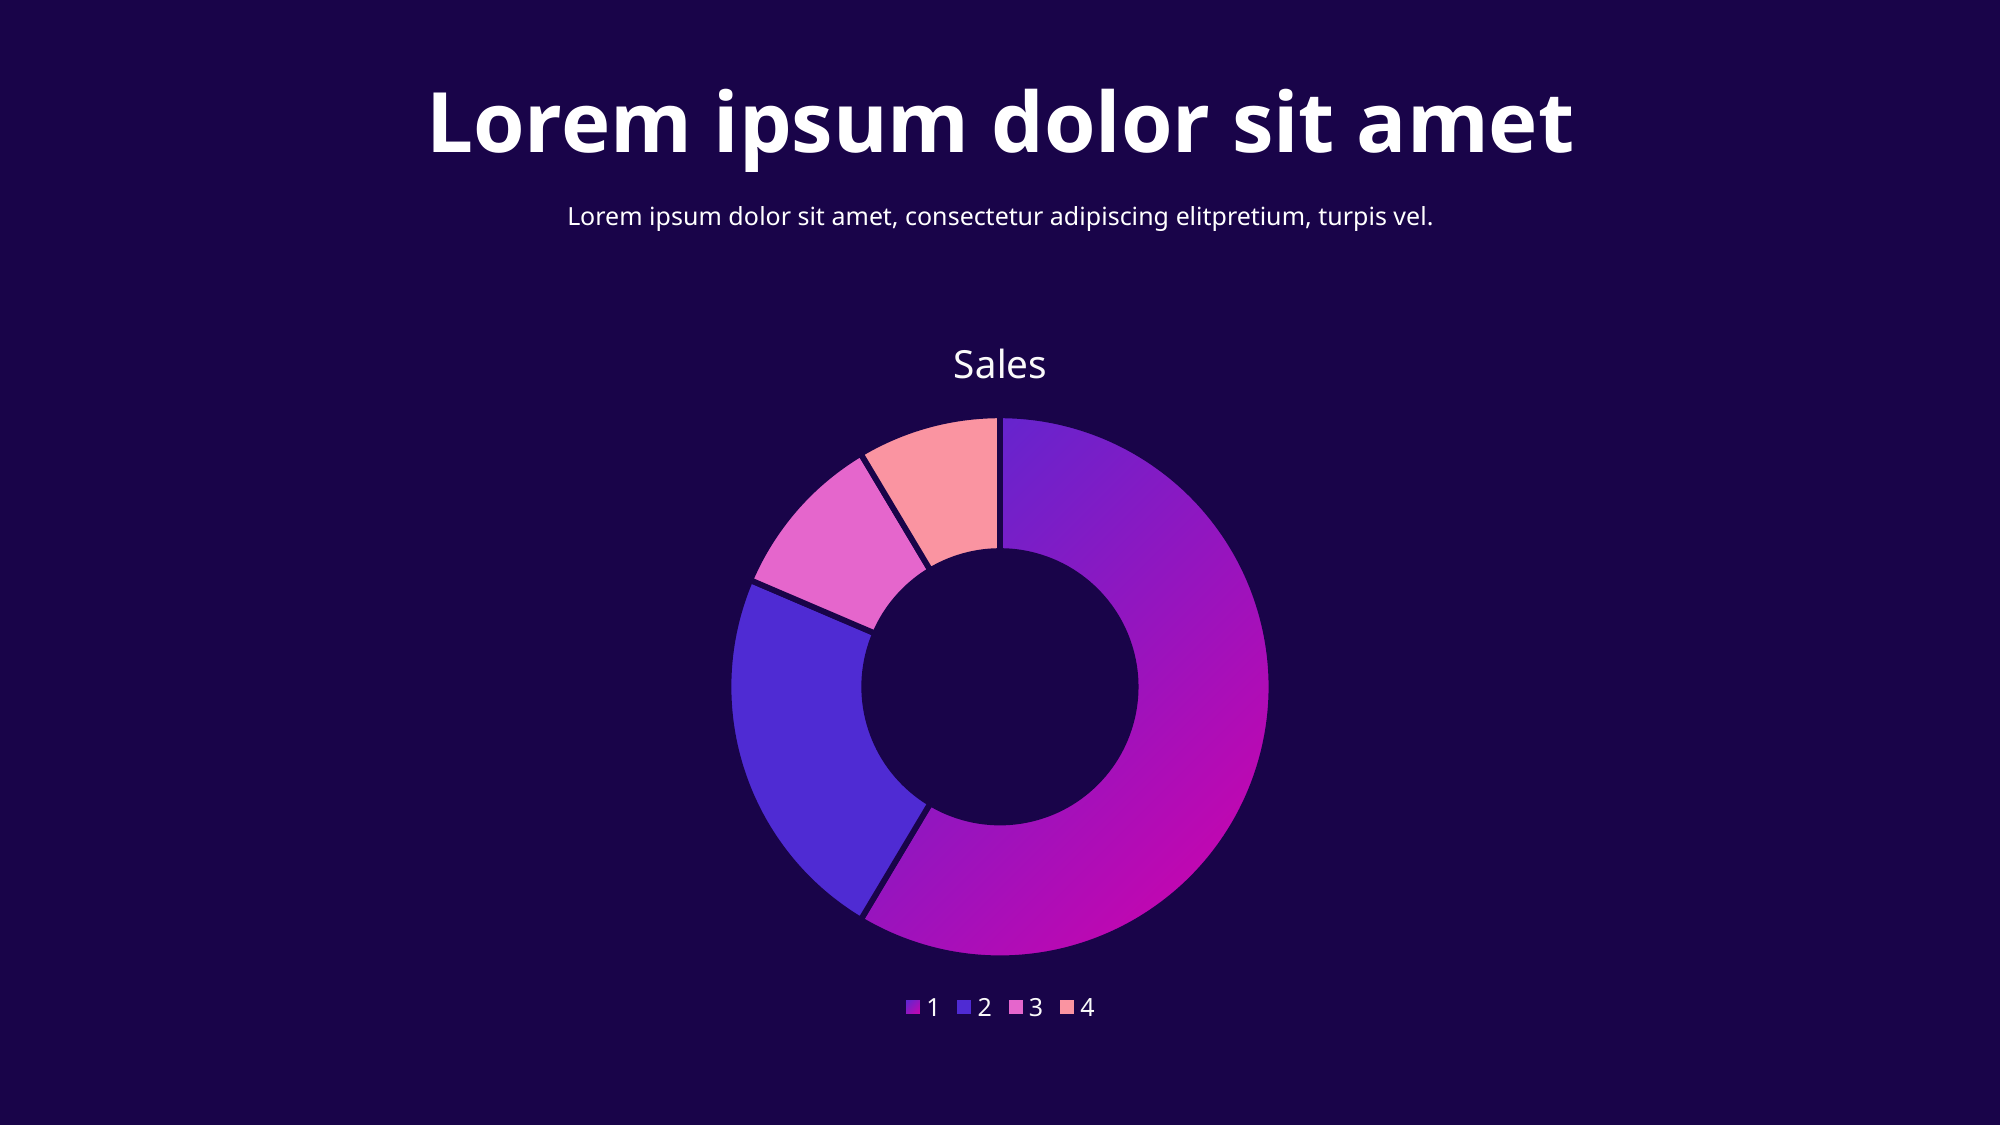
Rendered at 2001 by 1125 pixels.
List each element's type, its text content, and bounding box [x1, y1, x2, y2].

chart [610, 301, 1390, 1031]
list Lorem ipsum dolor sit amet, consectetur adipiscing elitpretium, turpis vel. [402, 200, 1600, 231]
title Lorem ipsum dolor sit amet [97, 69, 1905, 171]
